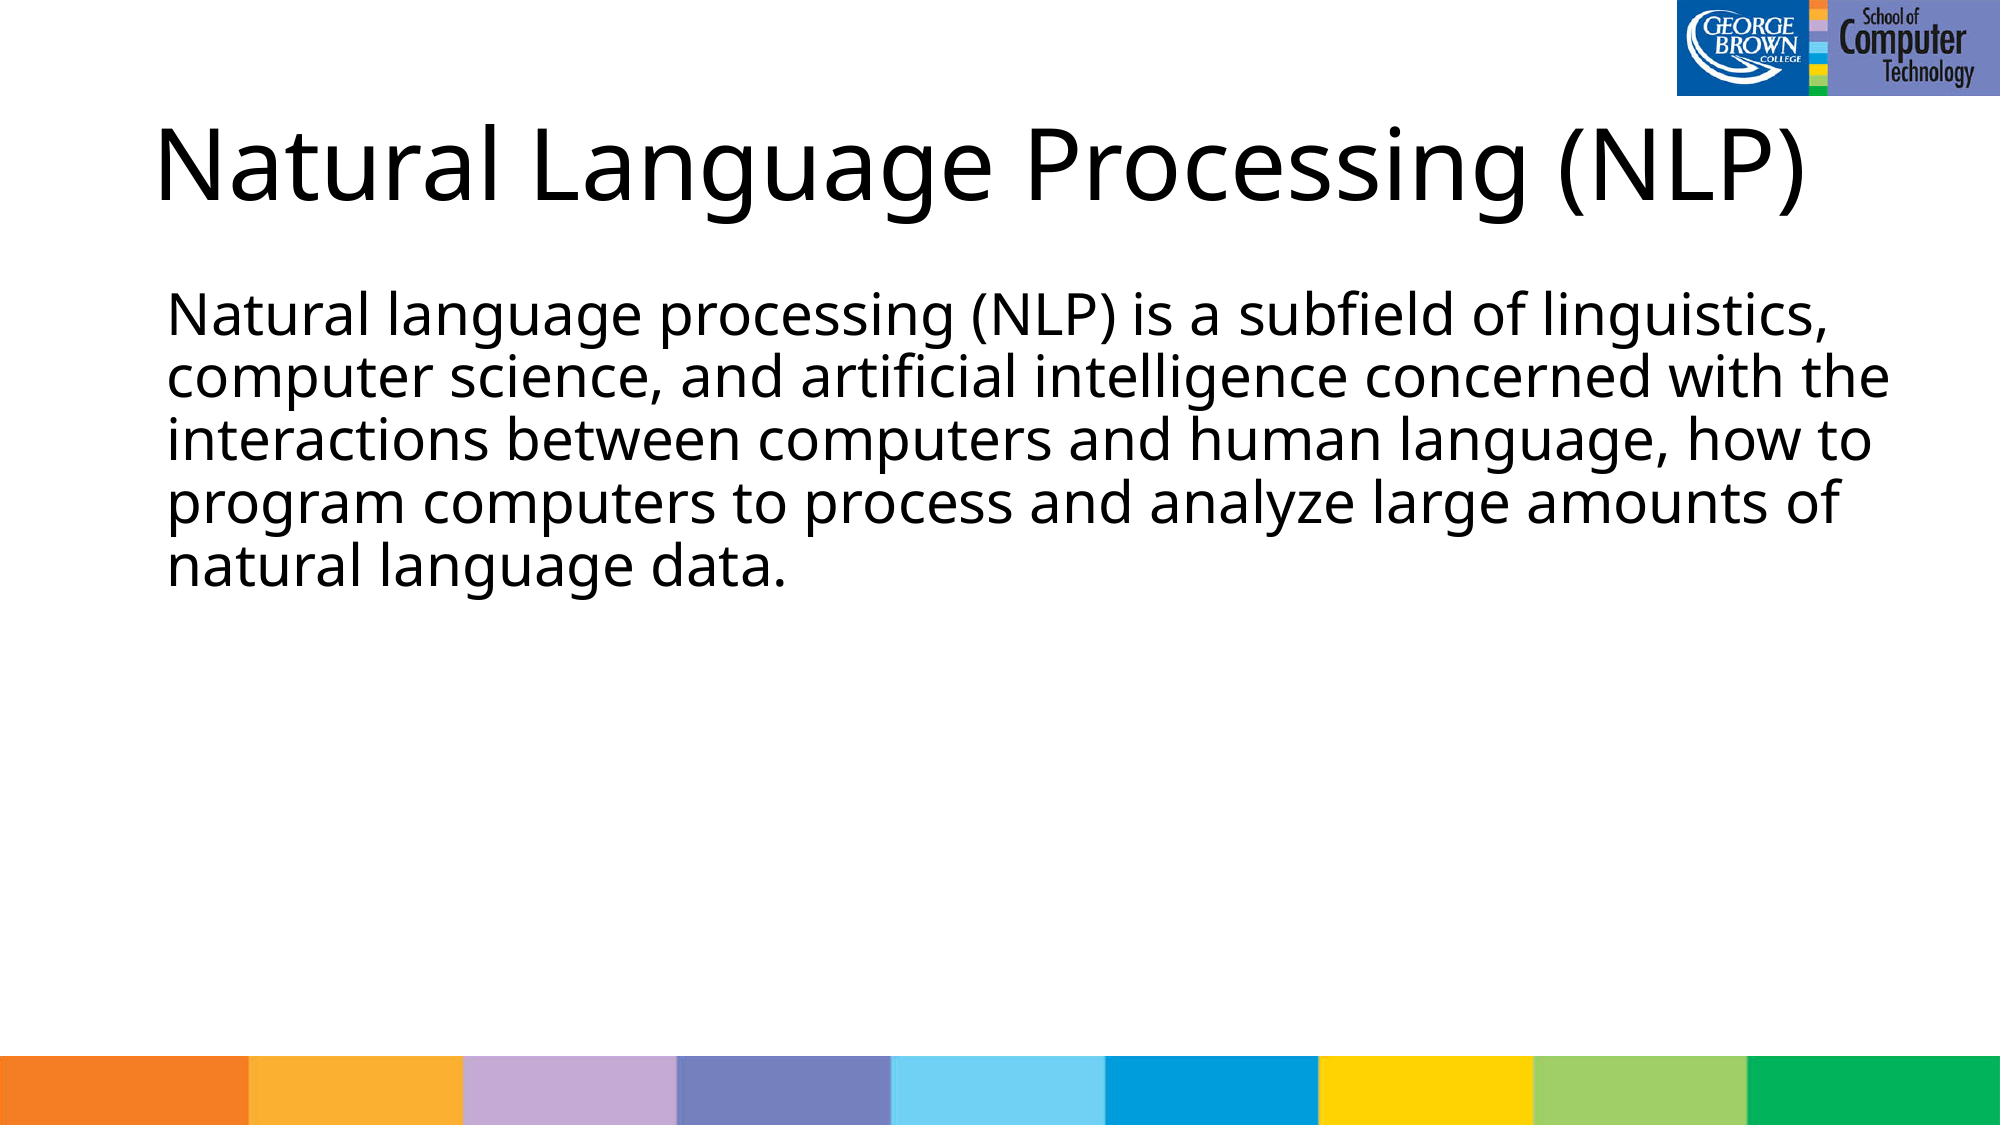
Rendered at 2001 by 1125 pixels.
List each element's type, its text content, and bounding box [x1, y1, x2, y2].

picture [1677, 0, 2000, 96]
picture [0, 1056, 1105, 1125]
picture [1318, 1056, 2000, 1125]
list Natural language processing (NLP) is a subfield of linguistics, computer science, and artificial intelligence concerned with the interactions between computers and human language, how to program computers to process and analyze large amounts of natural language data. [151, 277, 1931, 679]
title Natural Language Processing (NLP) [137, 59, 1863, 278]
